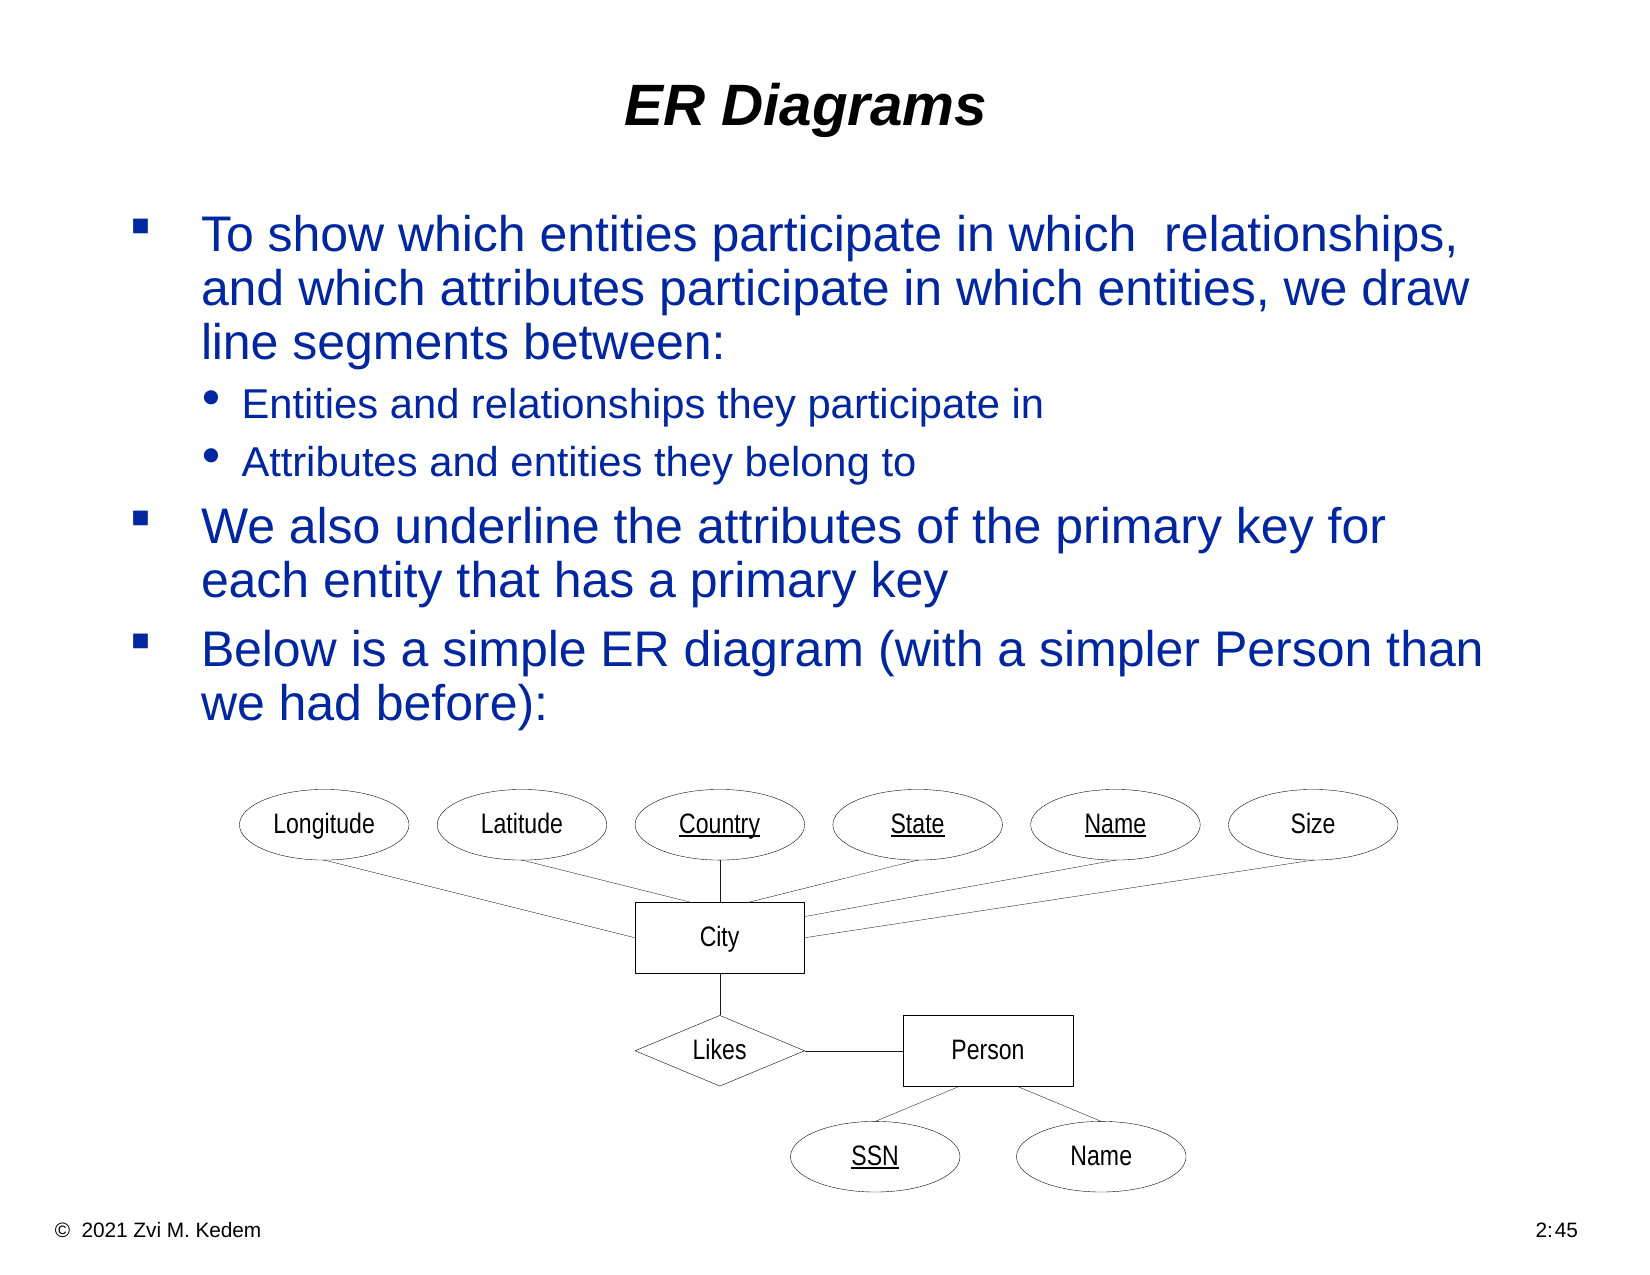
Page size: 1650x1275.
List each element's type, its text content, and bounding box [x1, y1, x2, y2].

title ER Diagrams [111, 36, 1501, 176]
list To show which entities participate in which relationships, and which attributes participate in which entities, we draw line segments between: Entities and relationships they participate in Attributes and entities they belong to We also underline the attributes of the primary key for each entity that has a primary key Below is a simple ER diagram (with a simpler Person than we had before): [111, 199, 1513, 1201]
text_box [237, 787, 1401, 1195]
